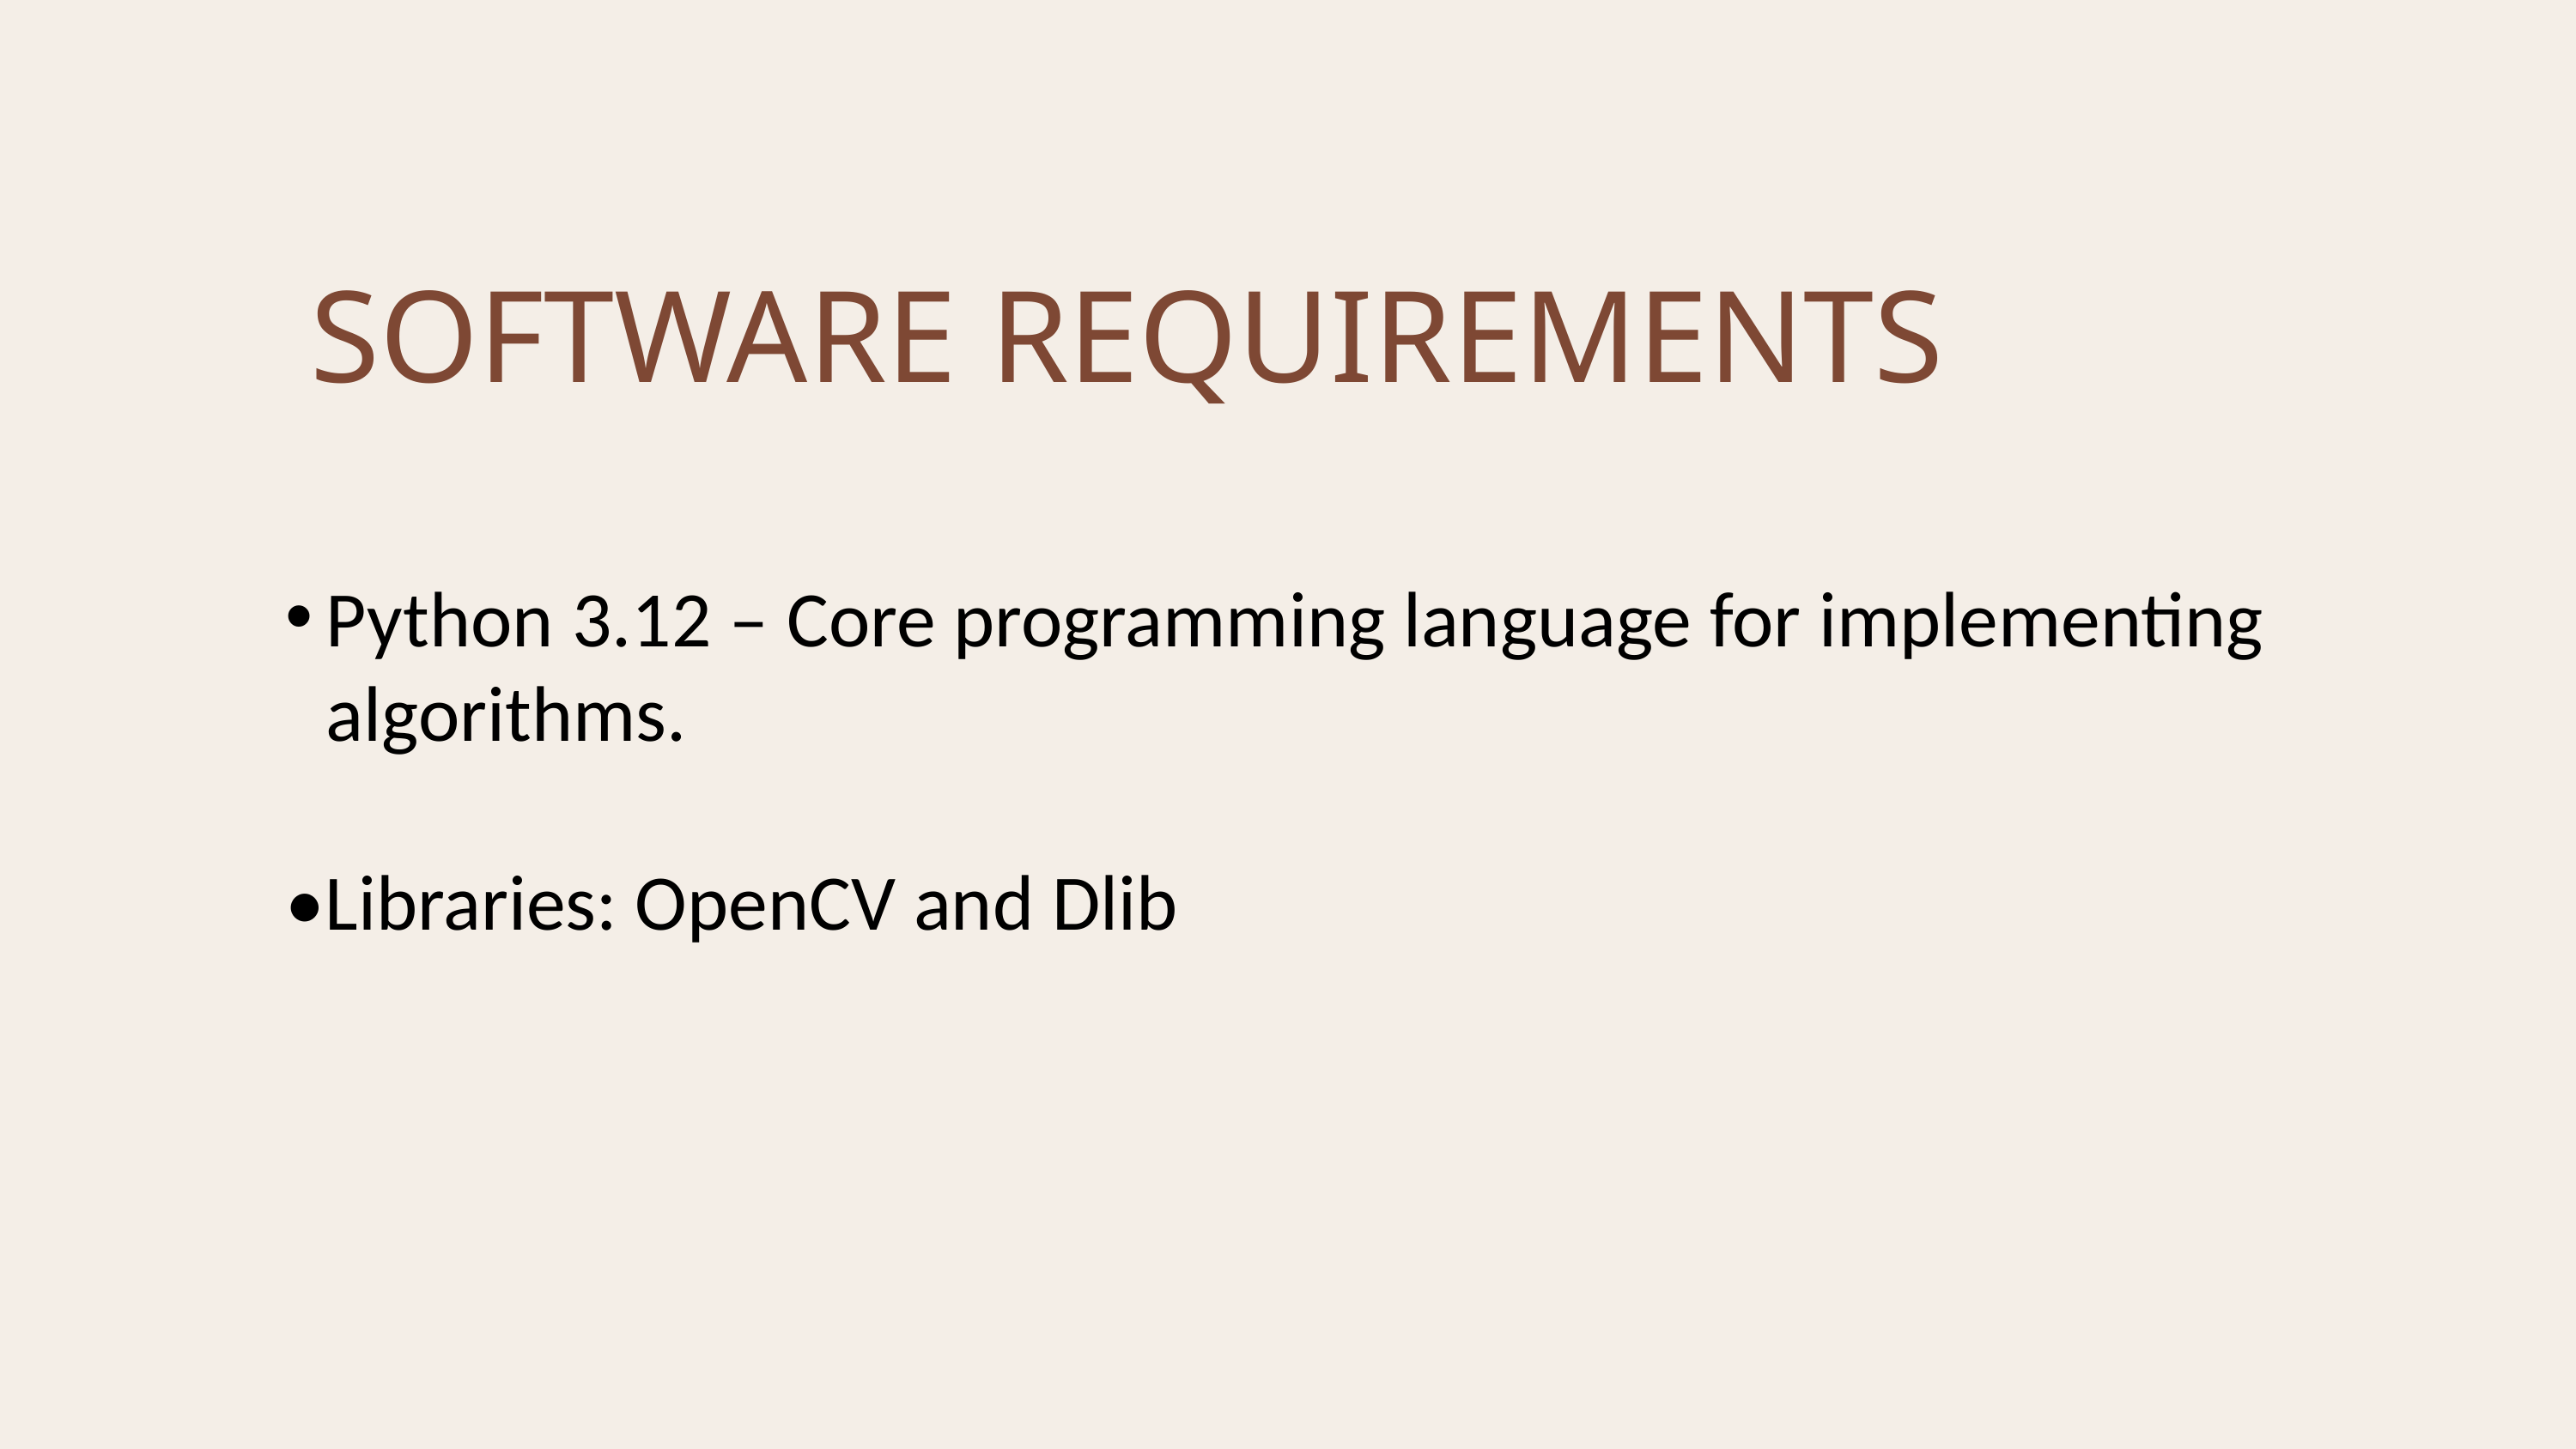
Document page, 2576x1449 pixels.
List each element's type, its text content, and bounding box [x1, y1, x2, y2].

text_box SOFTWARE REQUIREMENTS [0, 230, 2352, 409]
text_box Python 3.12 – Core programming language for implementing algorithms. •Libraries: OpenCV and Dlib [273, 561, 2576, 1029]
